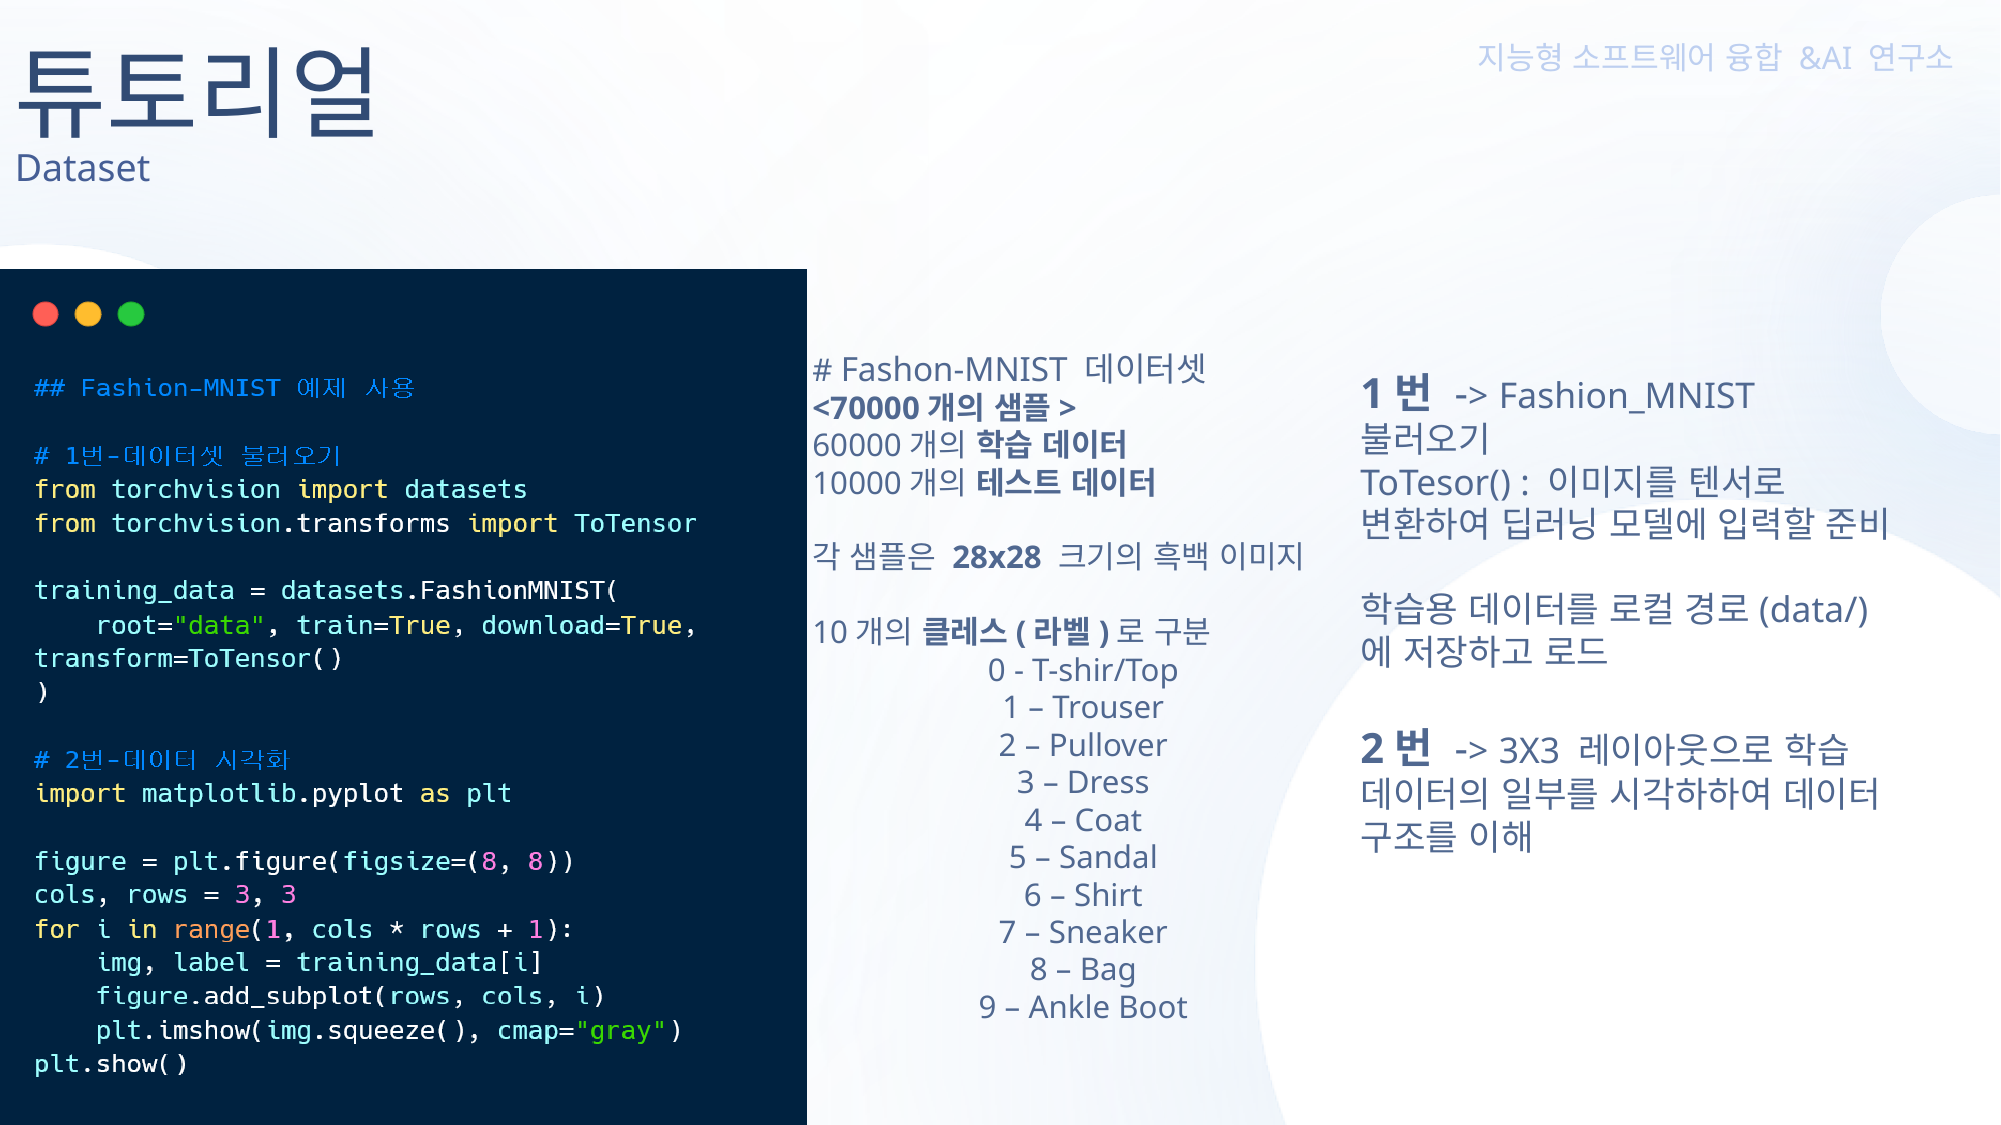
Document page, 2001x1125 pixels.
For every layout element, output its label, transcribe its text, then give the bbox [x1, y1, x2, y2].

text_box 1번 -> Fashion_MNIST 불러오기 ToTesor() : 이미지를 텐서로 변환하여 딥러닝 모델에 입력할 준비 학습용 데이터를 로컬 경로(data/)에 저장하고 로드 2번 -> 3X3 레이아웃으로 학습 데이터의 일부를 시각하하여 데이터 구조를 이해 [1345, 359, 1918, 965]
picture [0, 0, 2001, 1125]
text_box 튜토리얼 [0, 0, 770, 158]
text_box # Fashon-MNIST 데이터셋 <70000개의 샘플> 60000개의 학습 데이터 10000개의 테스트 데이터 각 샘플은 28x28 크기의 흑백 이미지 10개의 클레스(라벨)로 구분 0 - T-shir/Top 1 – Trouser 2 – Pullover 3 – Dress 4 – Coat 5 – Sandal 6 – Shirt 7 – Sneaker 8 – Bag 9 – Ankle Boot [807, 340, 1370, 1102]
text_box Dataset [0, 123, 509, 197]
